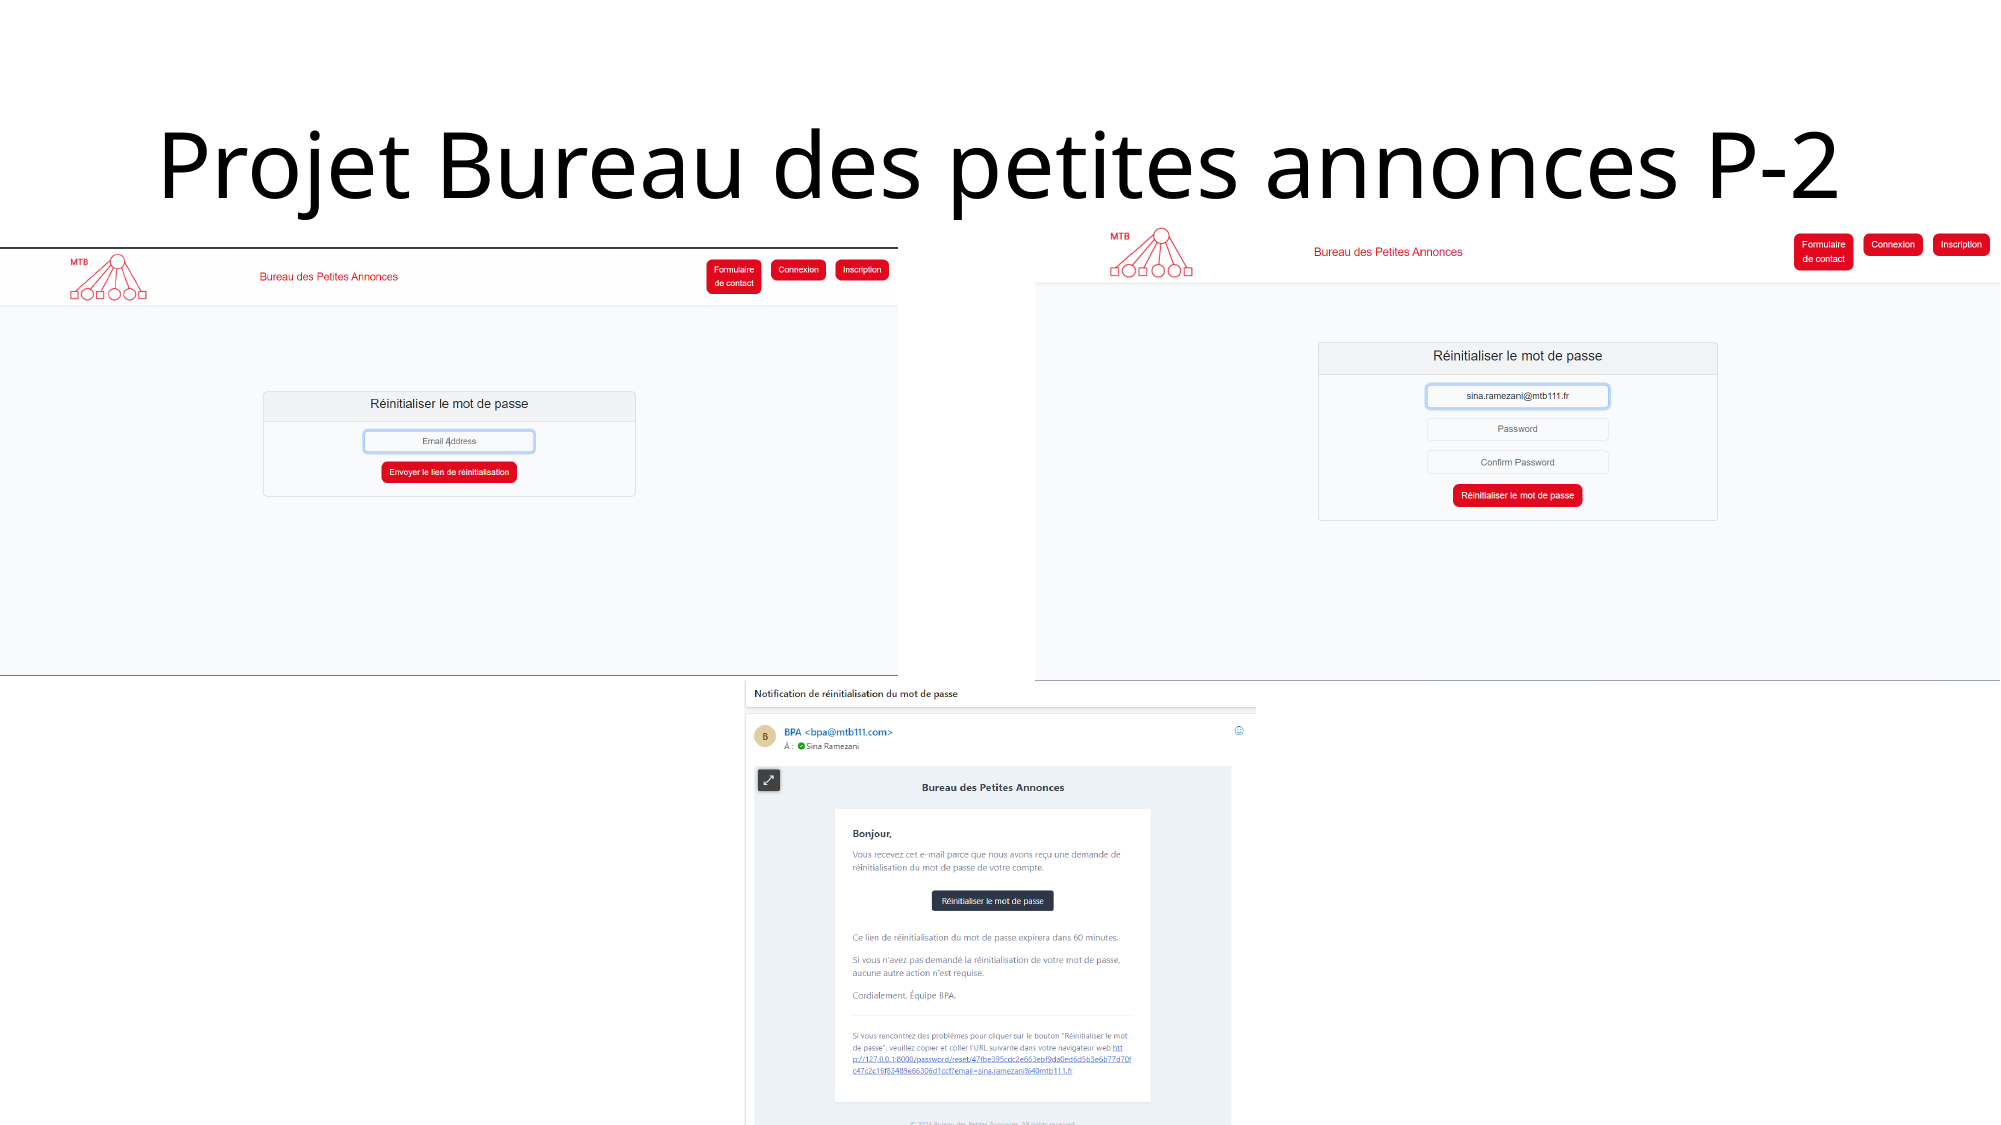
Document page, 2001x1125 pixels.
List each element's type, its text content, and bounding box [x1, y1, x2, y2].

picture [0, 247, 898, 676]
picture [744, 223, 2000, 1125]
title Projet Bureau des petites annonces P-2 [137, 59, 1863, 278]
